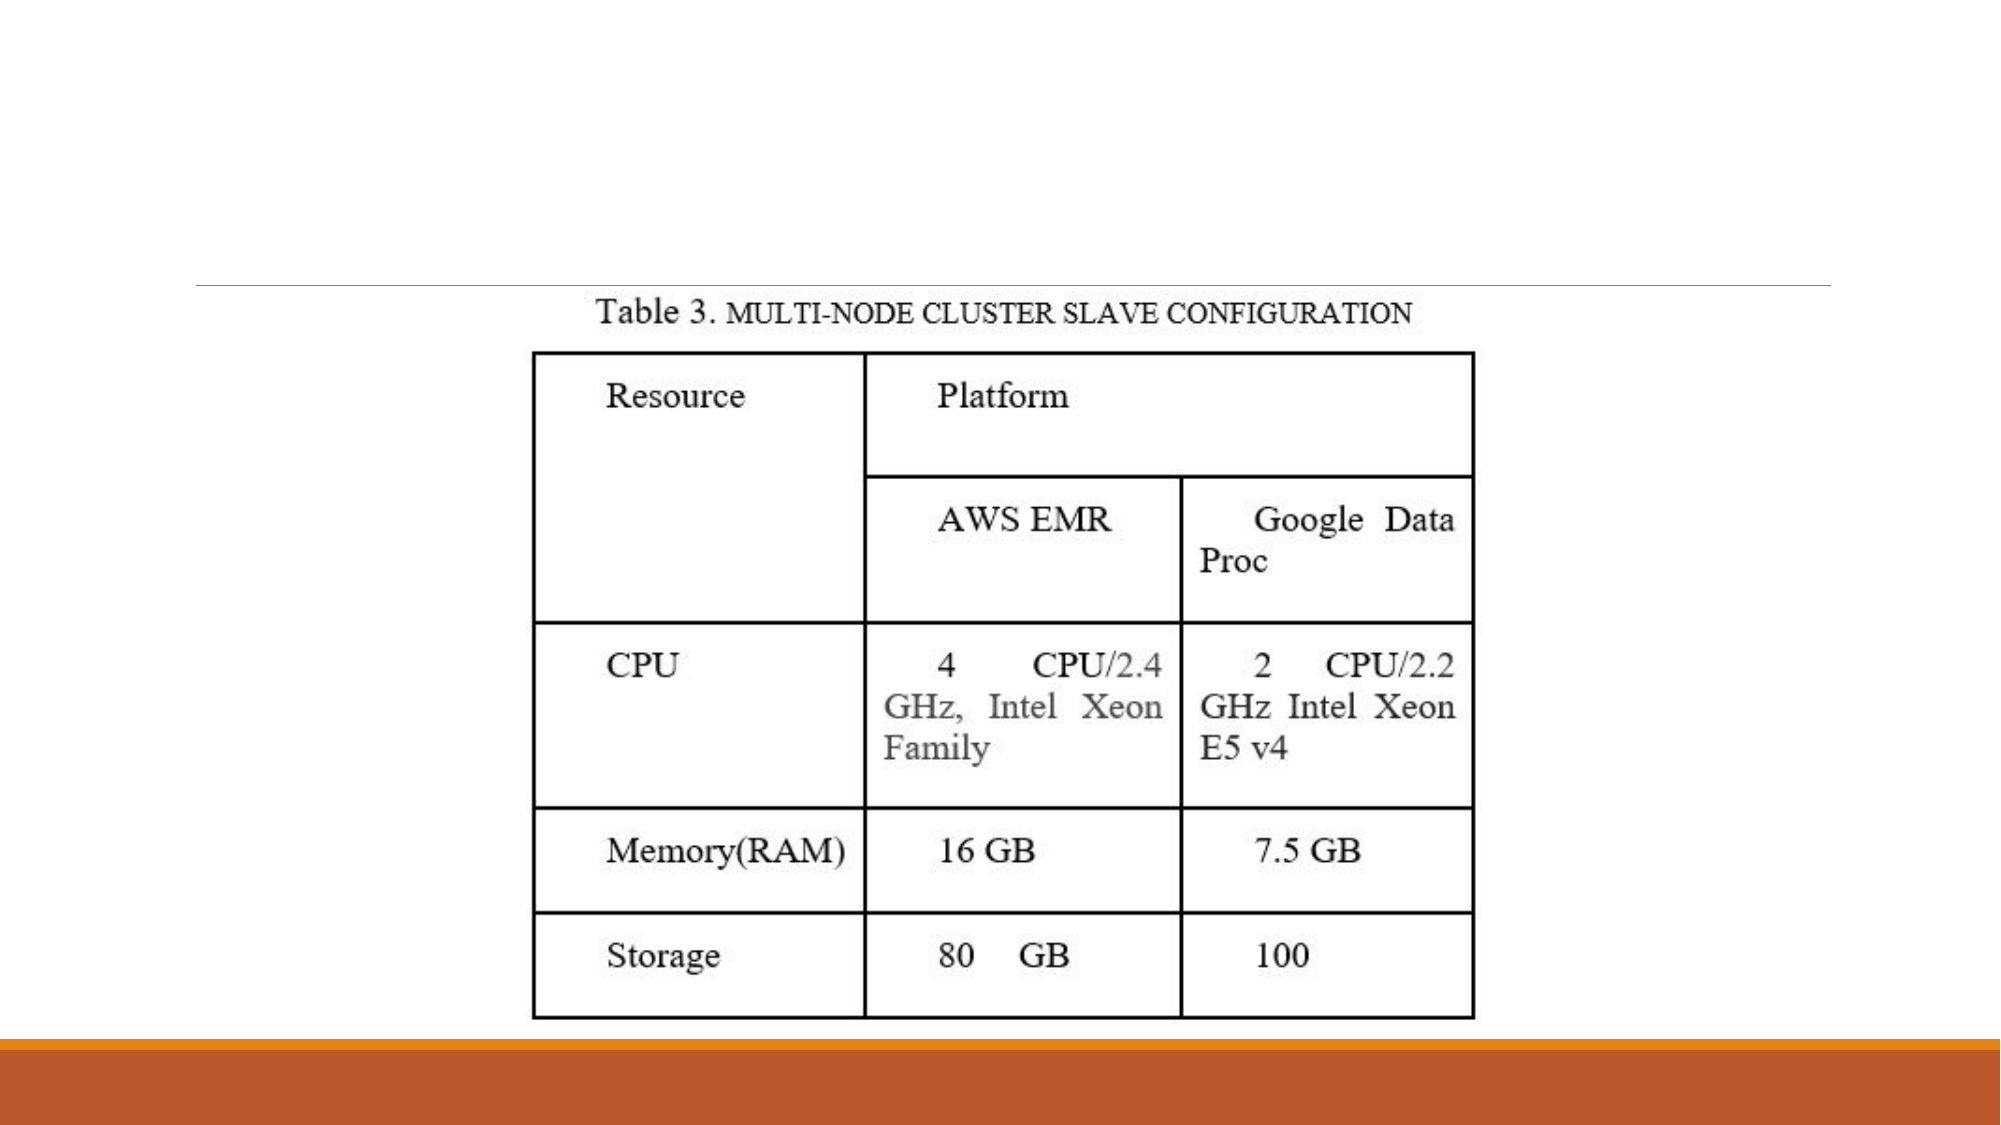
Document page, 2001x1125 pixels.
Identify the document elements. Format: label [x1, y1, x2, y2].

list [524, 289, 1486, 1036]
